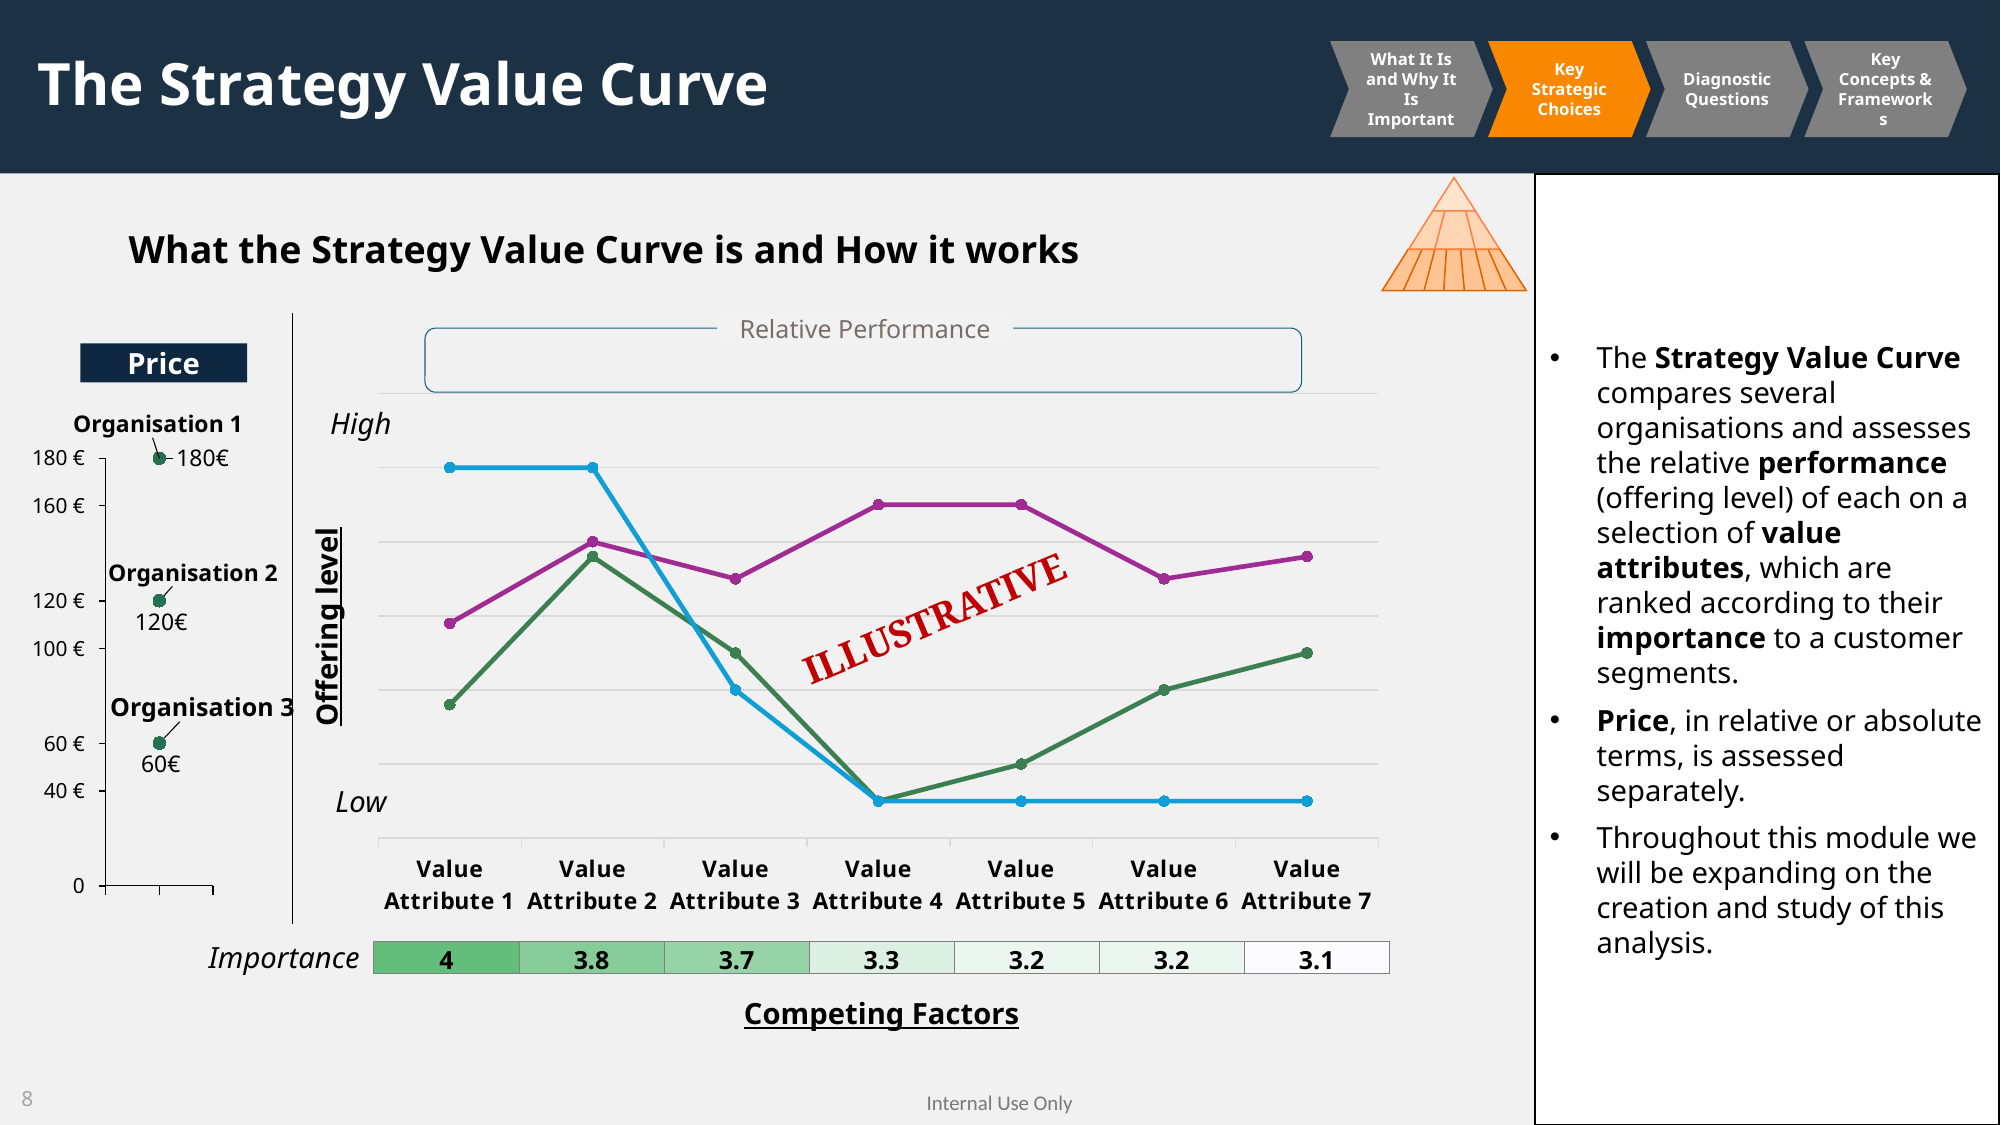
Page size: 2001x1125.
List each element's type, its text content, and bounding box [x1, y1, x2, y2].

chart [299, 326, 1419, 1042]
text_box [163, 721, 181, 739]
text_box What It Is and Why It Is Important [1327, 39, 1495, 139]
text_box Relative Performance [716, 312, 1015, 326]
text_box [1381, 176, 1527, 292]
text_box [152, 437, 160, 459]
text_box Key Strategic Choices [1485, 39, 1653, 139]
text_box Organisation 3 [228, 693, 280, 723]
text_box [163, 585, 173, 596]
text_box Diagnostic Questions [1643, 39, 1811, 139]
text_box 100 € [34, 636, 86, 662]
text_box What the Strategy Value Curve is and How it works [113, 218, 1272, 279]
chart [91, 444, 228, 900]
text_box 60 € [45, 731, 86, 757]
text_box Organisation 1 [68, 411, 229, 439]
text_box Importance [183, 932, 299, 982]
text_box 40 € [45, 779, 86, 804]
text_box The Strategy Value Curve compares several organisations and assesses the relative performance (offering level) of each on a selection of value attributes, which are ranked according to their importance to a customer segments. Price, in relative or absolute terms, is assessed separately. Throughout this module we will be expanding on the creation and study of this analysis. [1533, 172, 2000, 1125]
text_box Price [79, 342, 249, 384]
title The Strategy Value Curve [22, 20, 1317, 153]
text_box Key Concepts & Frameworks [1802, 39, 1969, 139]
text_box 120 € [34, 589, 86, 614]
text_box 180 € [34, 446, 86, 472]
text_box Organisation 2 [228, 560, 264, 588]
text_box 160 € [34, 494, 86, 519]
text_box 0 [72, 874, 86, 899]
